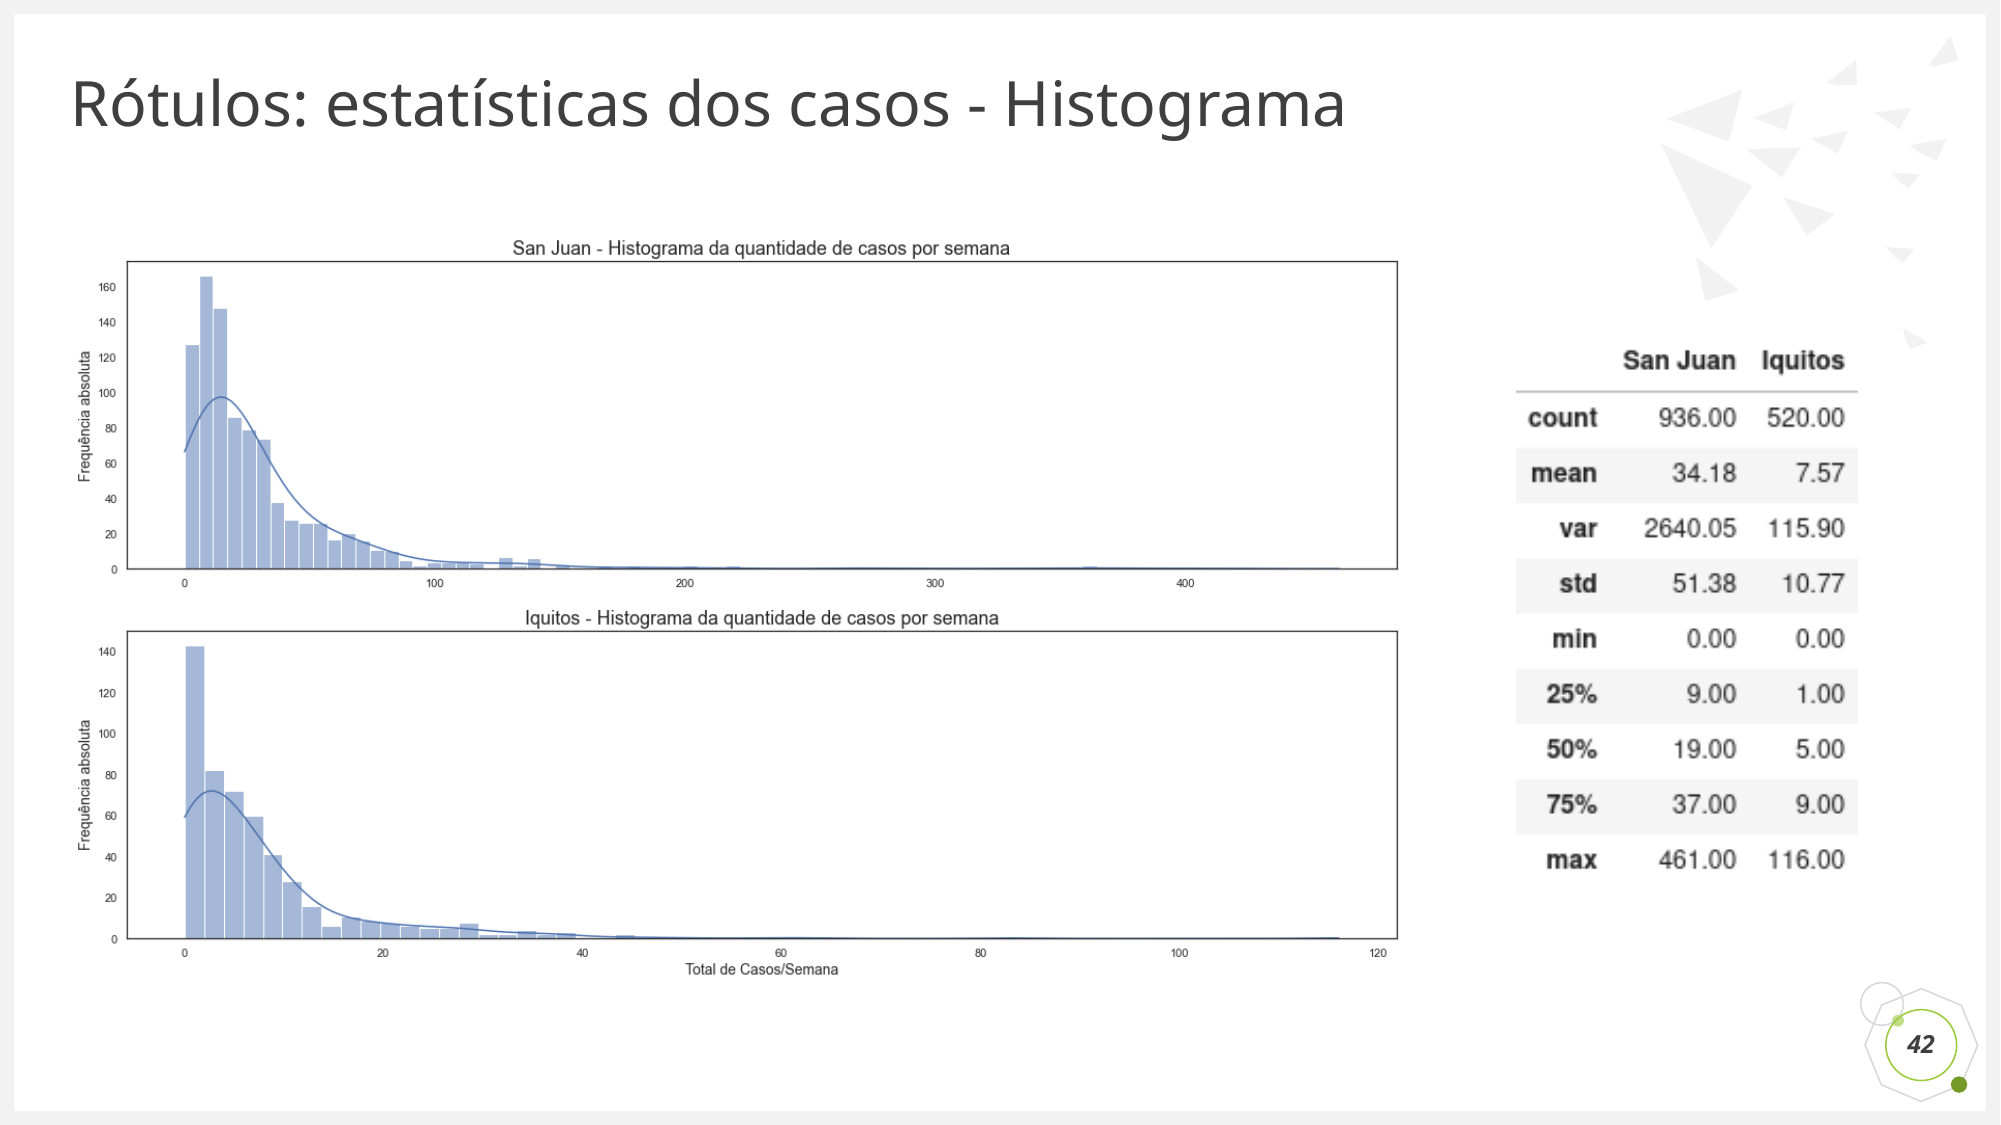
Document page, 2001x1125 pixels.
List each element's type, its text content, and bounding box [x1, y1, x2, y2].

picture [1515, 336, 1858, 882]
title Rótulos: estatísticas dos casos - Histograma [70, 70, 1932, 142]
picture [72, 233, 1404, 985]
slide_number ‹#› [1885, 1008, 1958, 1082]
